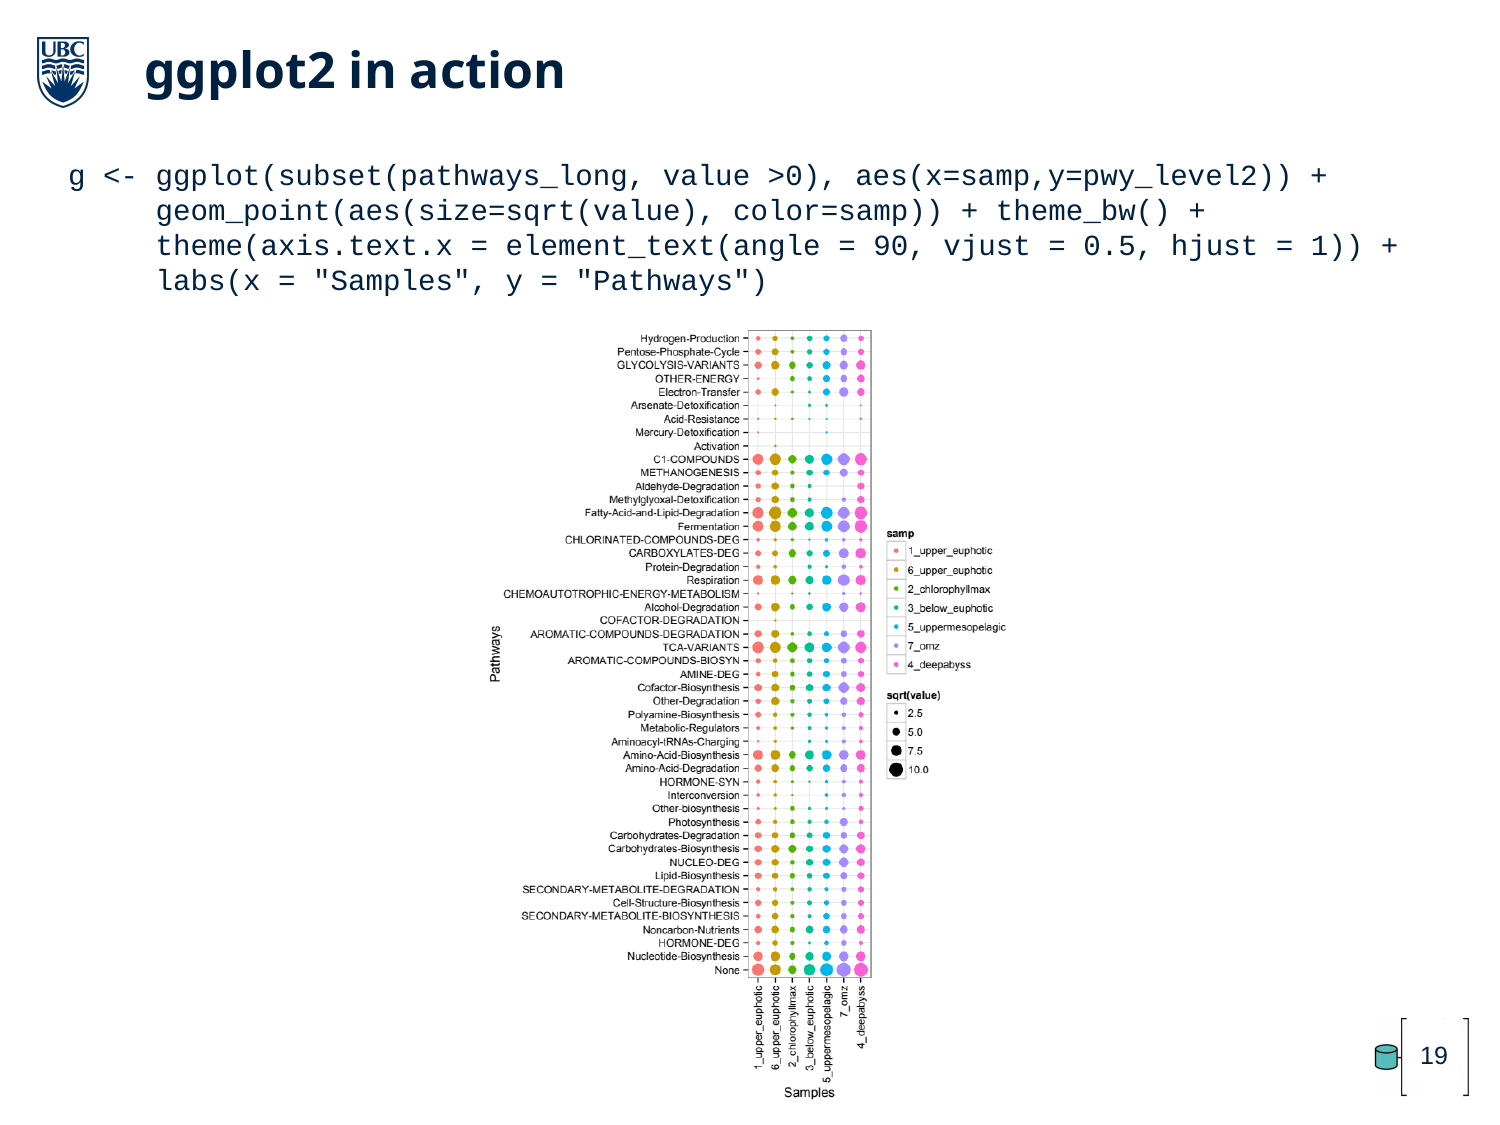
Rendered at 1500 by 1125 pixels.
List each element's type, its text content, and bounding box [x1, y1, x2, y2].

list ggplot2 in action [129, 30, 1370, 121]
picture [478, 314, 1036, 1107]
picture [1374, 1018, 1469, 1097]
text_box g <- ggplot(subset(pathways_long, value >0), aes(x=samp,y=pwy_level2)) + geom_point(aes(size=sqrt(value), color=samp)) + theme_bw() + theme(axis.text.x = element_text(angle = 90, vjust = 0.5, hjust = 1)) + labs(x = "Samples", y = "Pathways") [53, 148, 1500, 304]
picture [37, 37, 89, 108]
slide_number 19 [1399, 1018, 1469, 1091]
